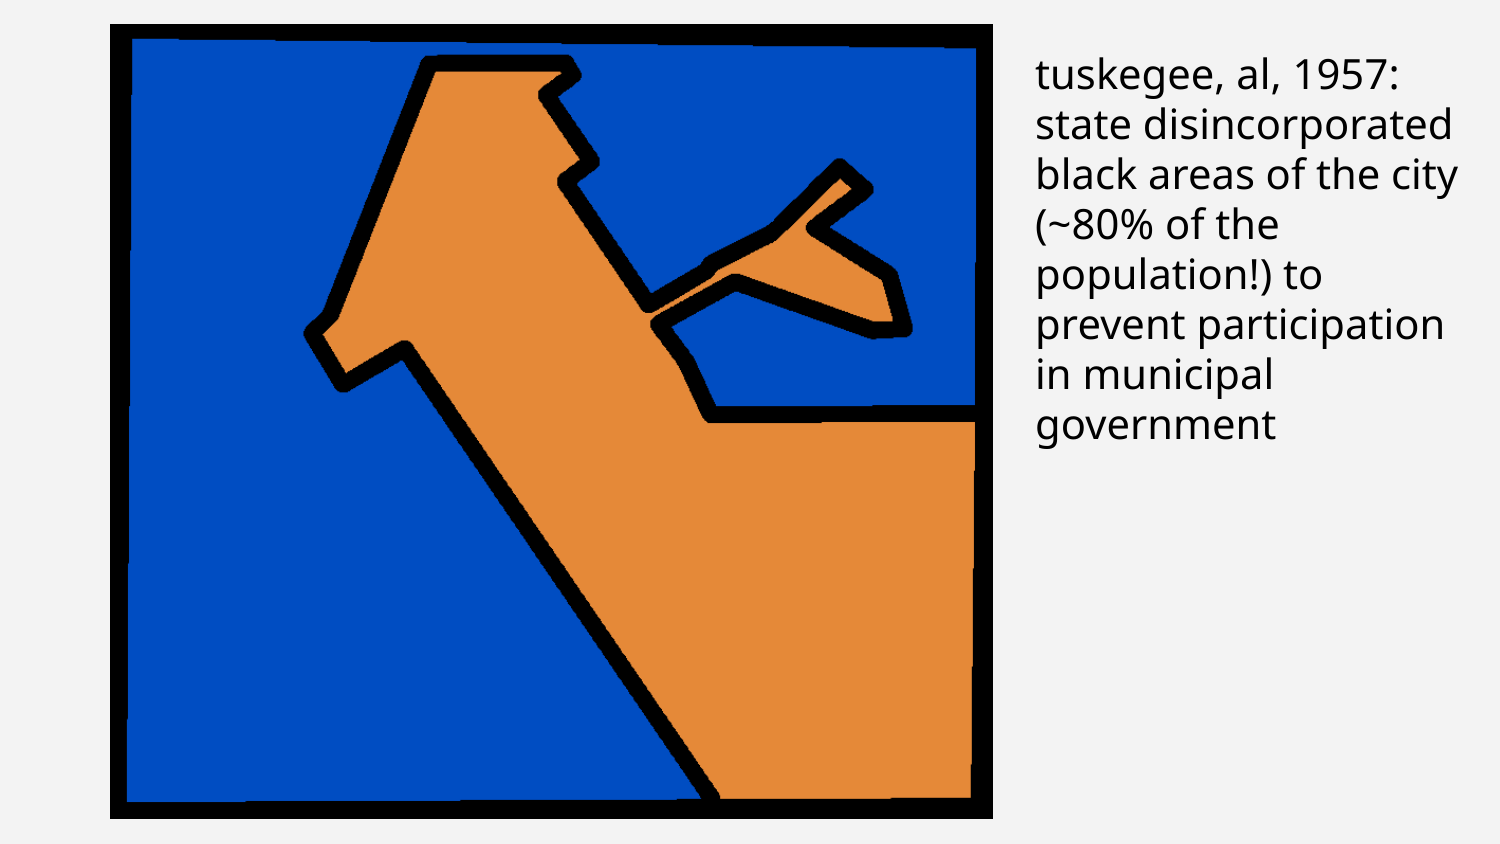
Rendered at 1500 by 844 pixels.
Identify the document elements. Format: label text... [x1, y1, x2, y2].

text_box tuskegee, al, 1957: state disincorporated black areas of the city (~80% of the population!) to prevent participation in municipal government [1020, 32, 1491, 397]
picture [109, 24, 993, 819]
